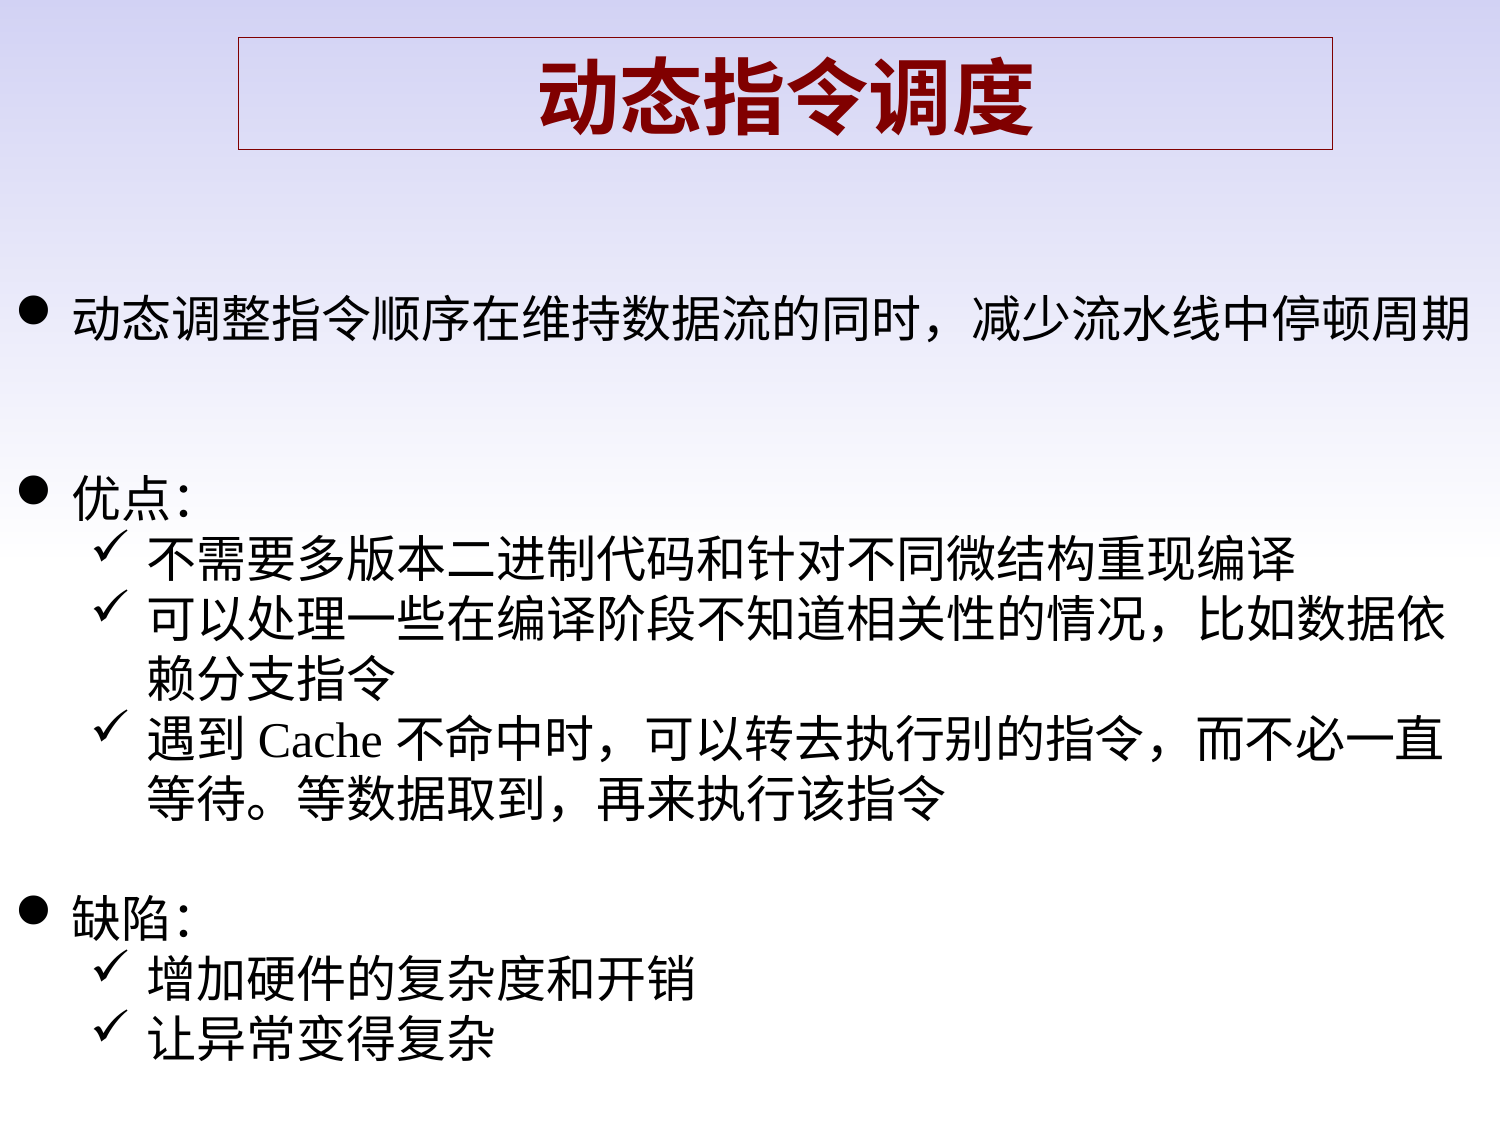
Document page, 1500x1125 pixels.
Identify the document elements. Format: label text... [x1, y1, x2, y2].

text_box 动态指令调度 [238, 37, 1333, 150]
text_box 动态调整指令顺序在维持数据流的同时，减少流水线中停顿周期 优点： 不需要多版本二进制代码和针对不同微结构重现编译 可以处理一些在编译阶段不知道相关性的情况，比如数据依赖分支指令 遇到Cache不命中时，可以转去执行别的指令，而不必一直等待。等数据取到，再来执行该指令 缺陷： 增加硬件的复杂度和开销 让异常变得复杂 [0, 279, 1500, 1075]
